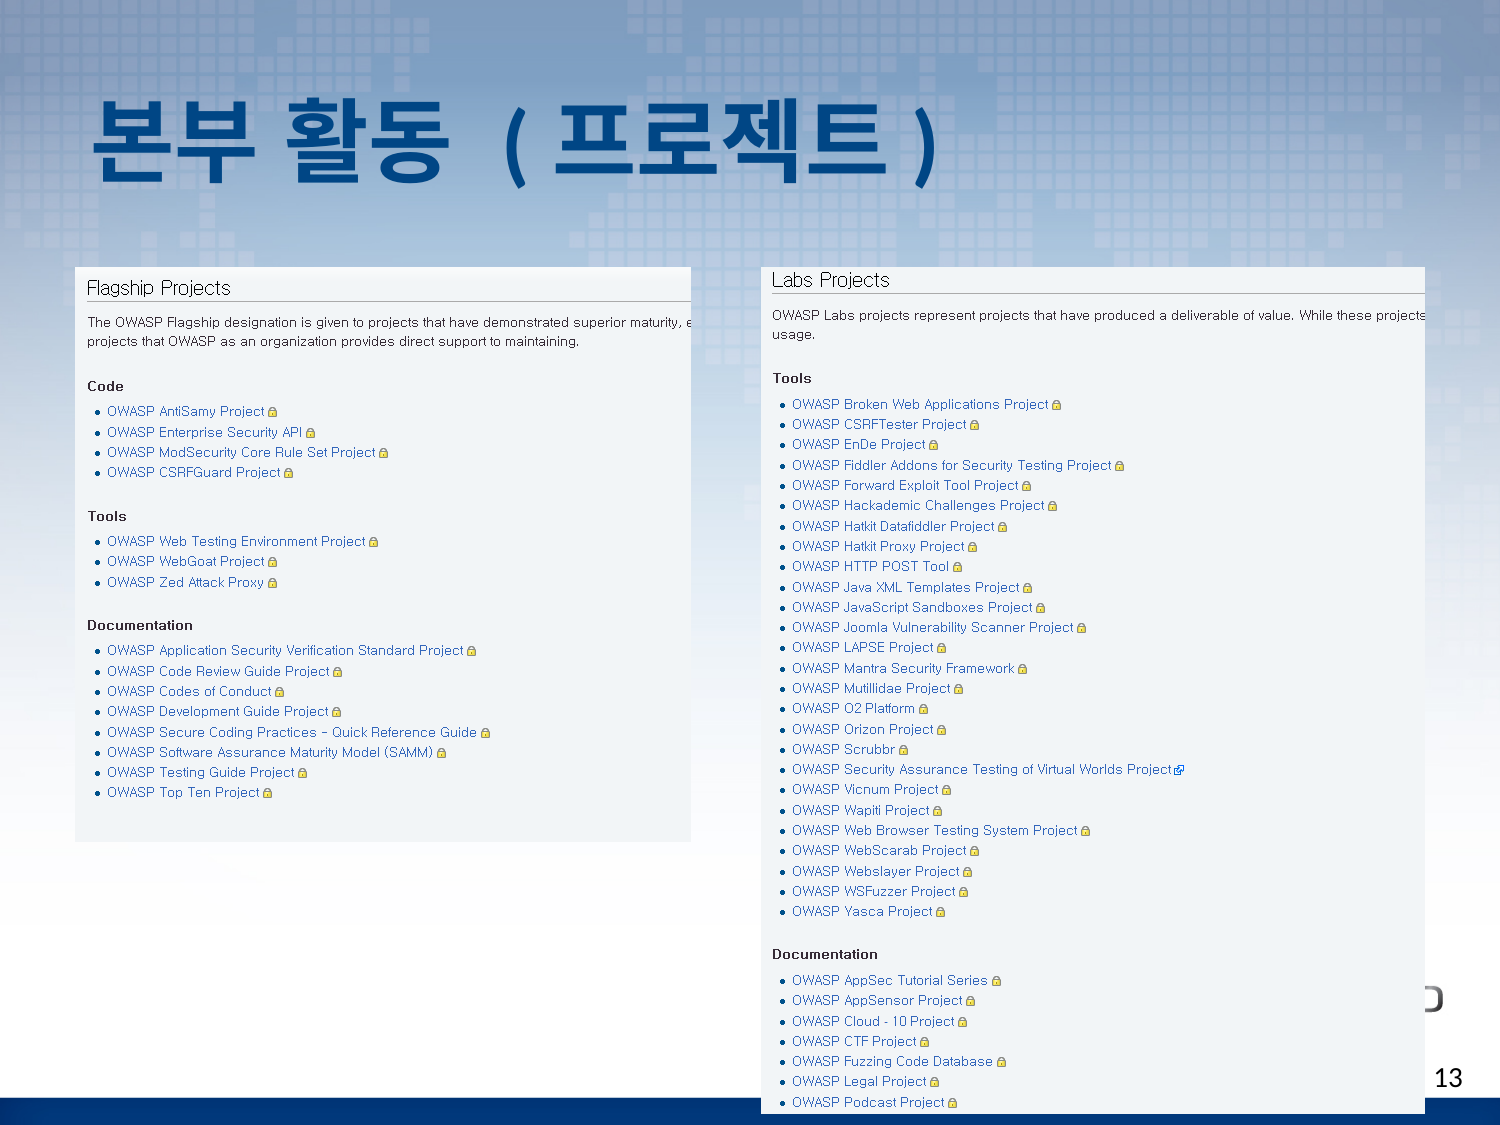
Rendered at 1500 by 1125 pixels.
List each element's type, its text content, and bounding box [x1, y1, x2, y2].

picture [0, 0, 1500, 1125]
title 본부 활동 (프로젝트) [75, 45, 1425, 233]
slide_number 13 [1430, 1051, 1479, 1112]
